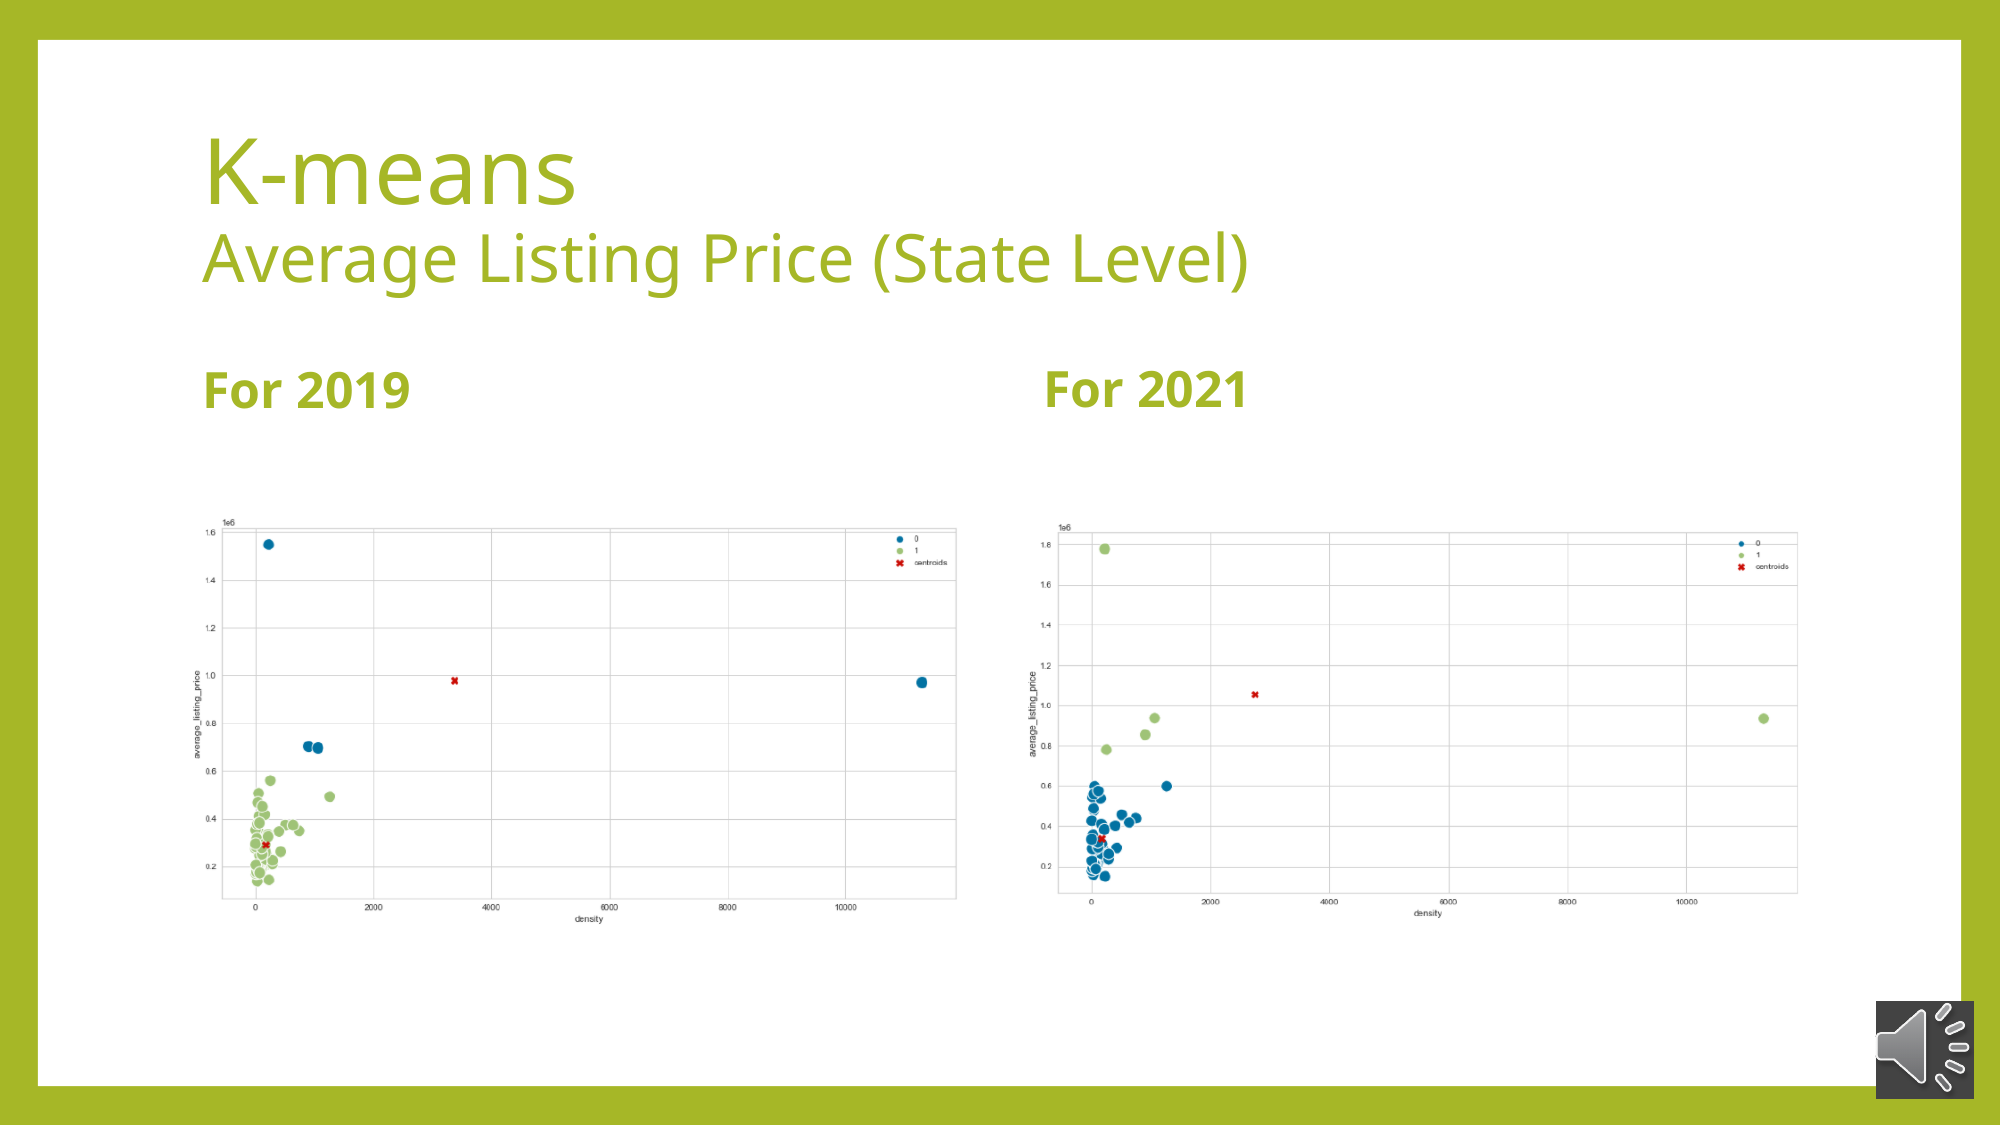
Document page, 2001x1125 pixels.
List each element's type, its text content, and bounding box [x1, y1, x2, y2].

title K-means Average Listing Price (State Level) [187, 99, 1808, 323]
list For 2019 [187, 328, 968, 456]
list For 2021 [1028, 327, 1809, 456]
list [187, 512, 968, 935]
picture [1874, 999, 1976, 1101]
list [1028, 520, 1809, 927]
